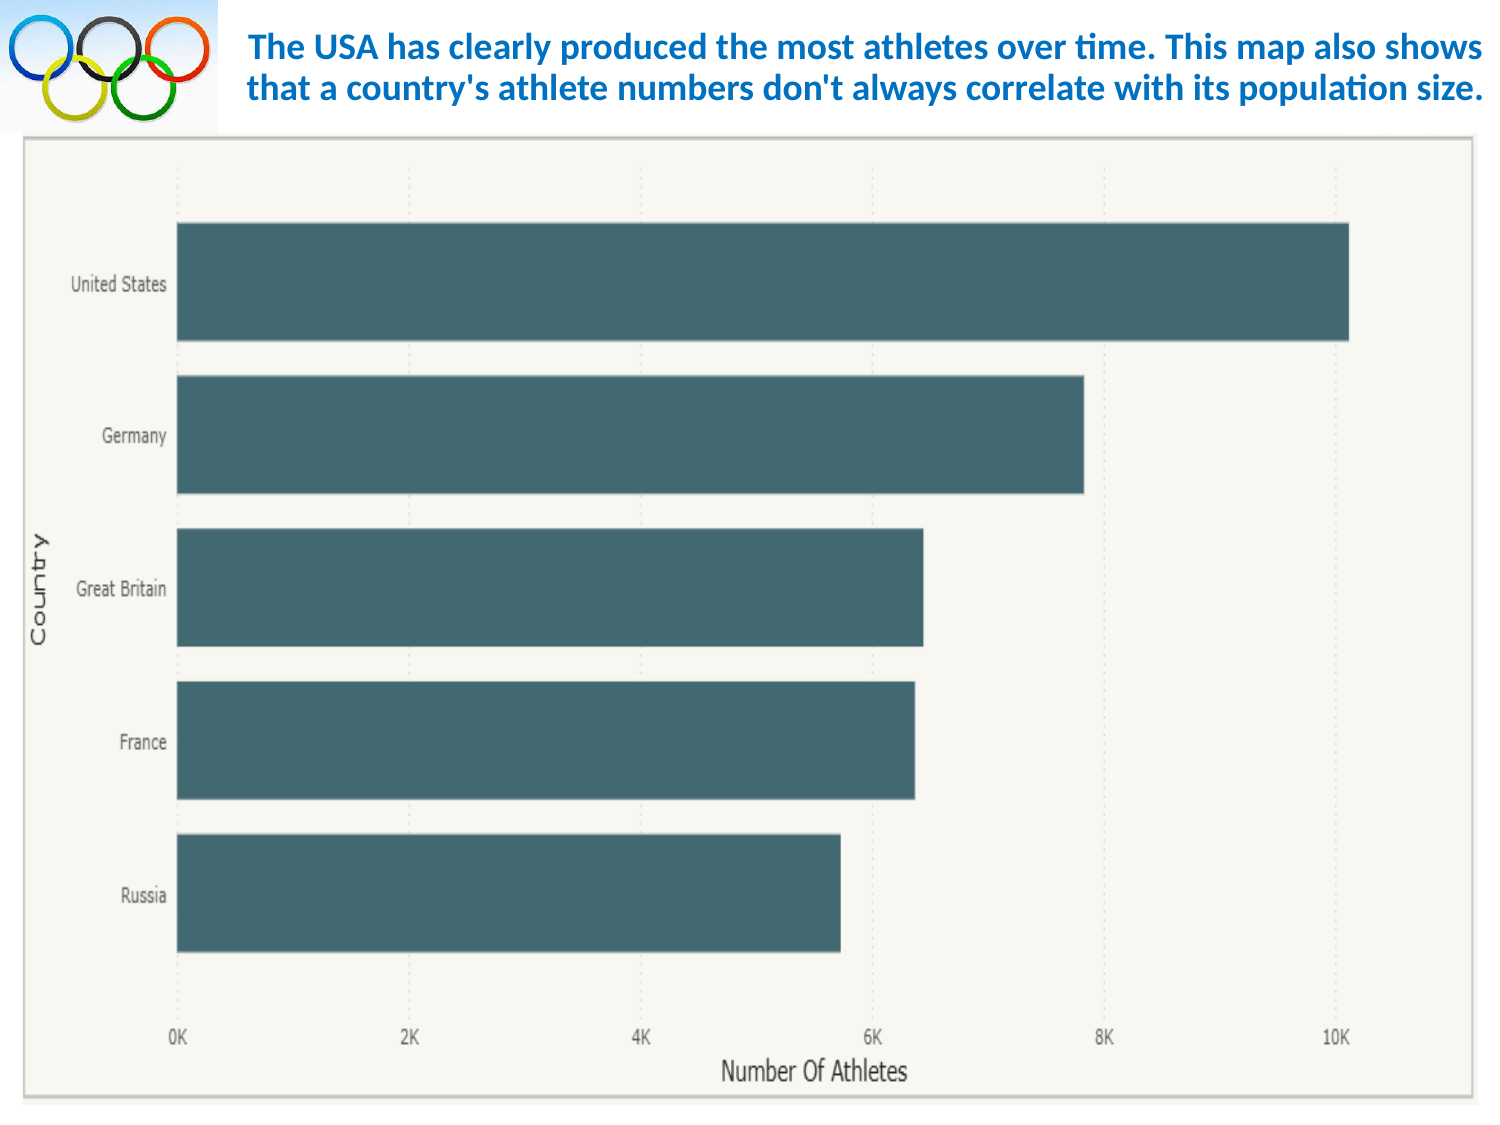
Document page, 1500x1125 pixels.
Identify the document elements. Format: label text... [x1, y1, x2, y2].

title The USA has clearly produced the most athletes over time. This map also shows that a country's athlete numbers don't always correlate with its population size. [219, 0, 1500, 211]
picture [0, 0, 1478, 1106]
